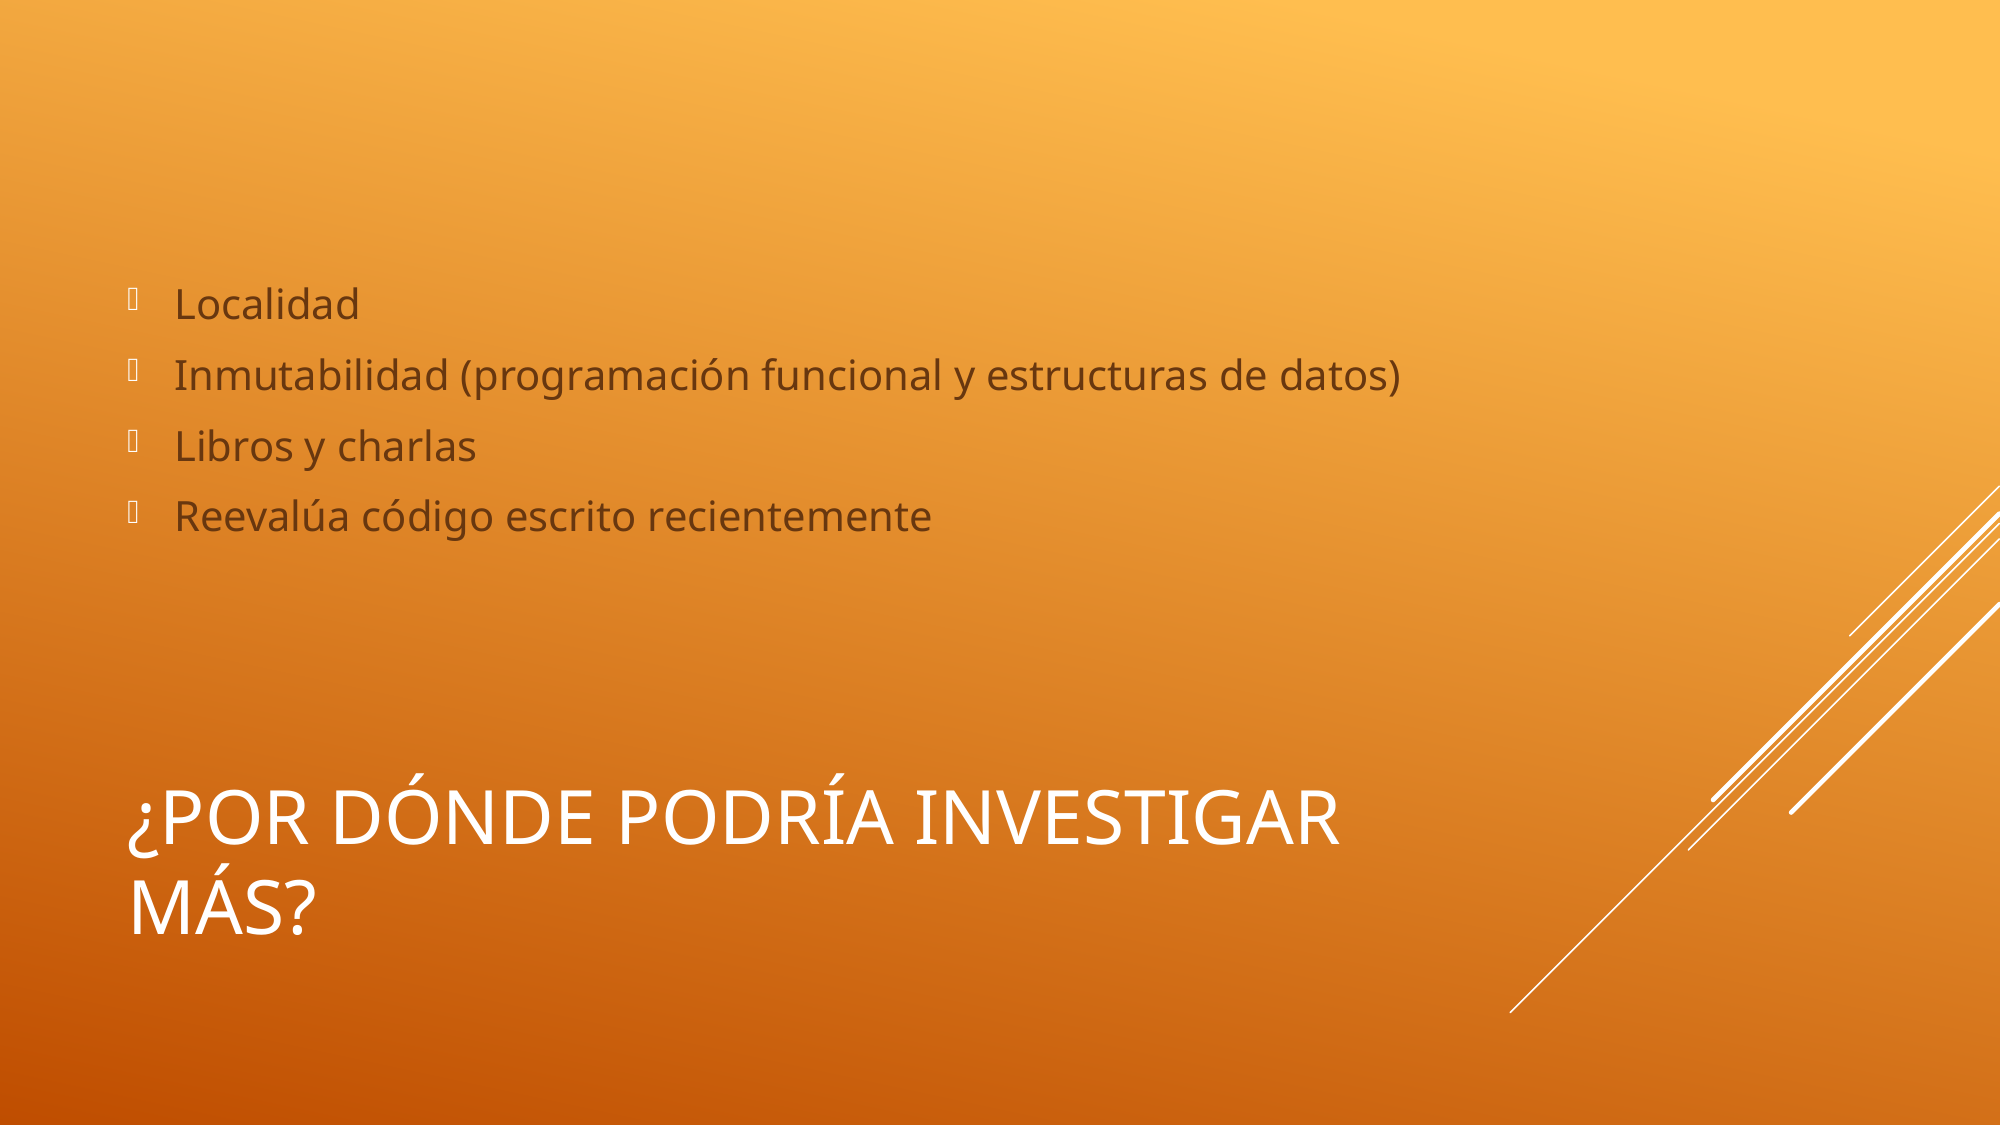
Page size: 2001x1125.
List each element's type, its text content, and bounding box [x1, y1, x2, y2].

title ¿Por dónde podría investigar más? [112, 736, 1513, 984]
list Localidad Inmutabilidad (programación funcional y estructuras de datos) Libros y charlas Reevalúa código escrito recientemente [112, 112, 1513, 706]
